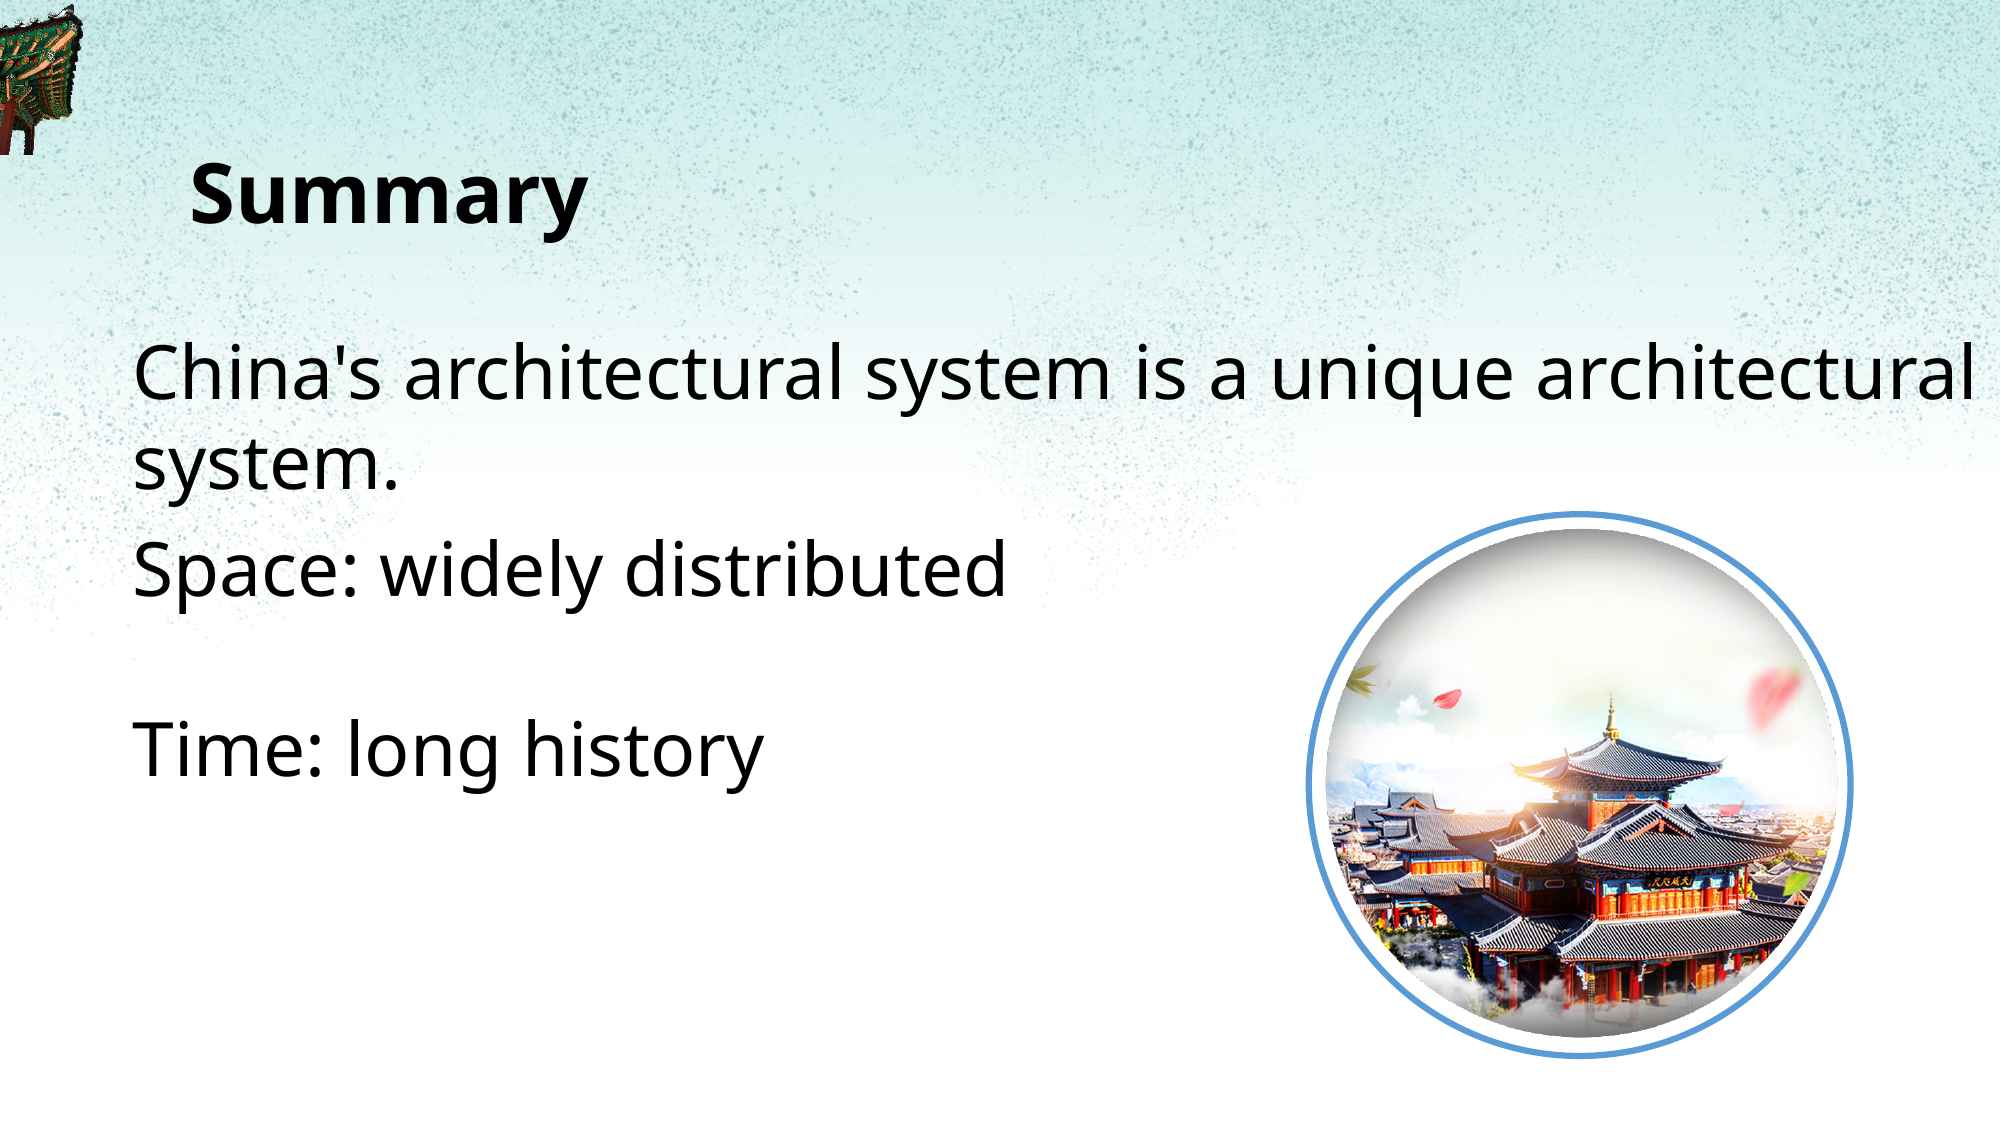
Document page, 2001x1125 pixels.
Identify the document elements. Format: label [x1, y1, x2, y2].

picture [0, 0, 2000, 1125]
text_box [1307, 511, 1855, 1057]
